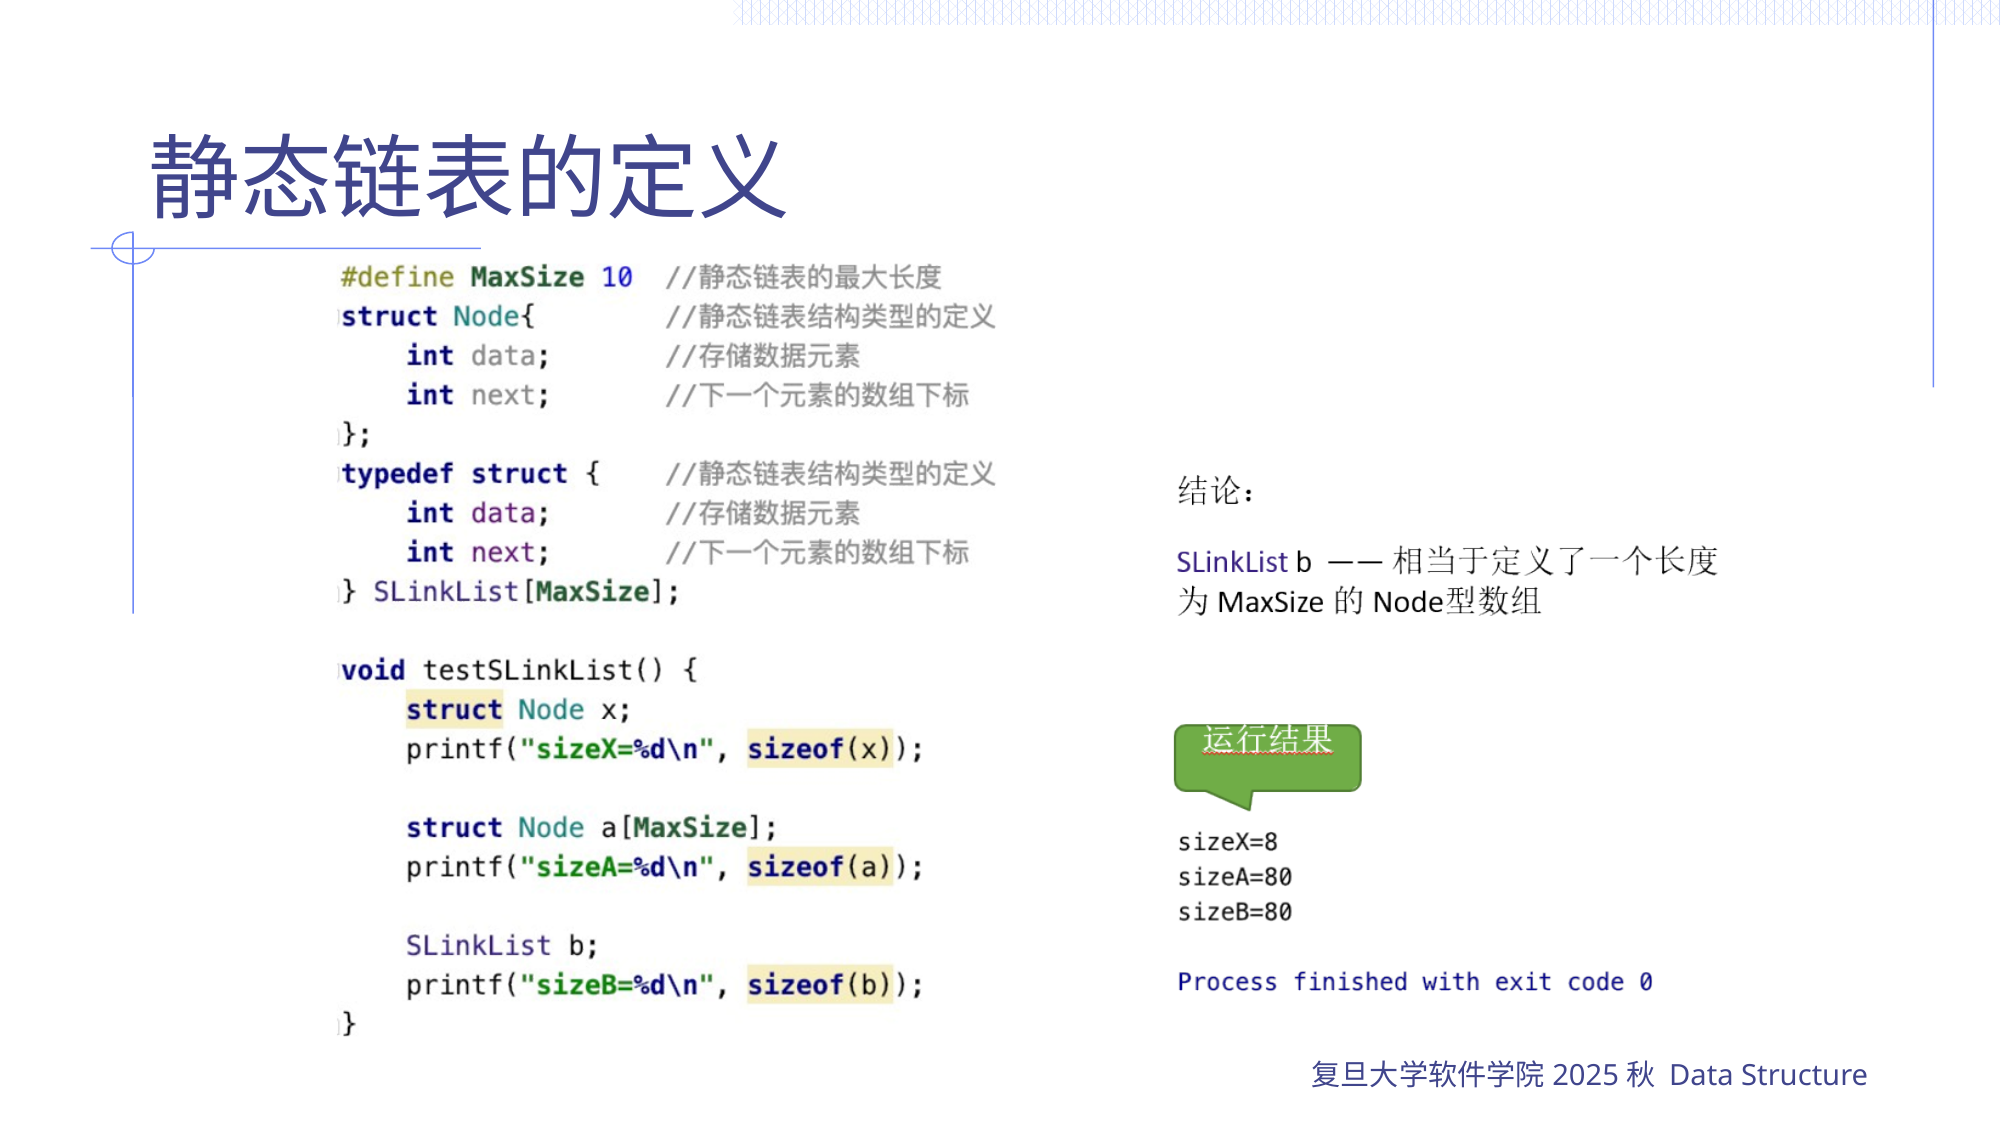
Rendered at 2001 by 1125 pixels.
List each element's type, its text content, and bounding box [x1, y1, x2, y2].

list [291, 255, 1775, 1045]
title 静态链表的定义 [133, 50, 1834, 238]
